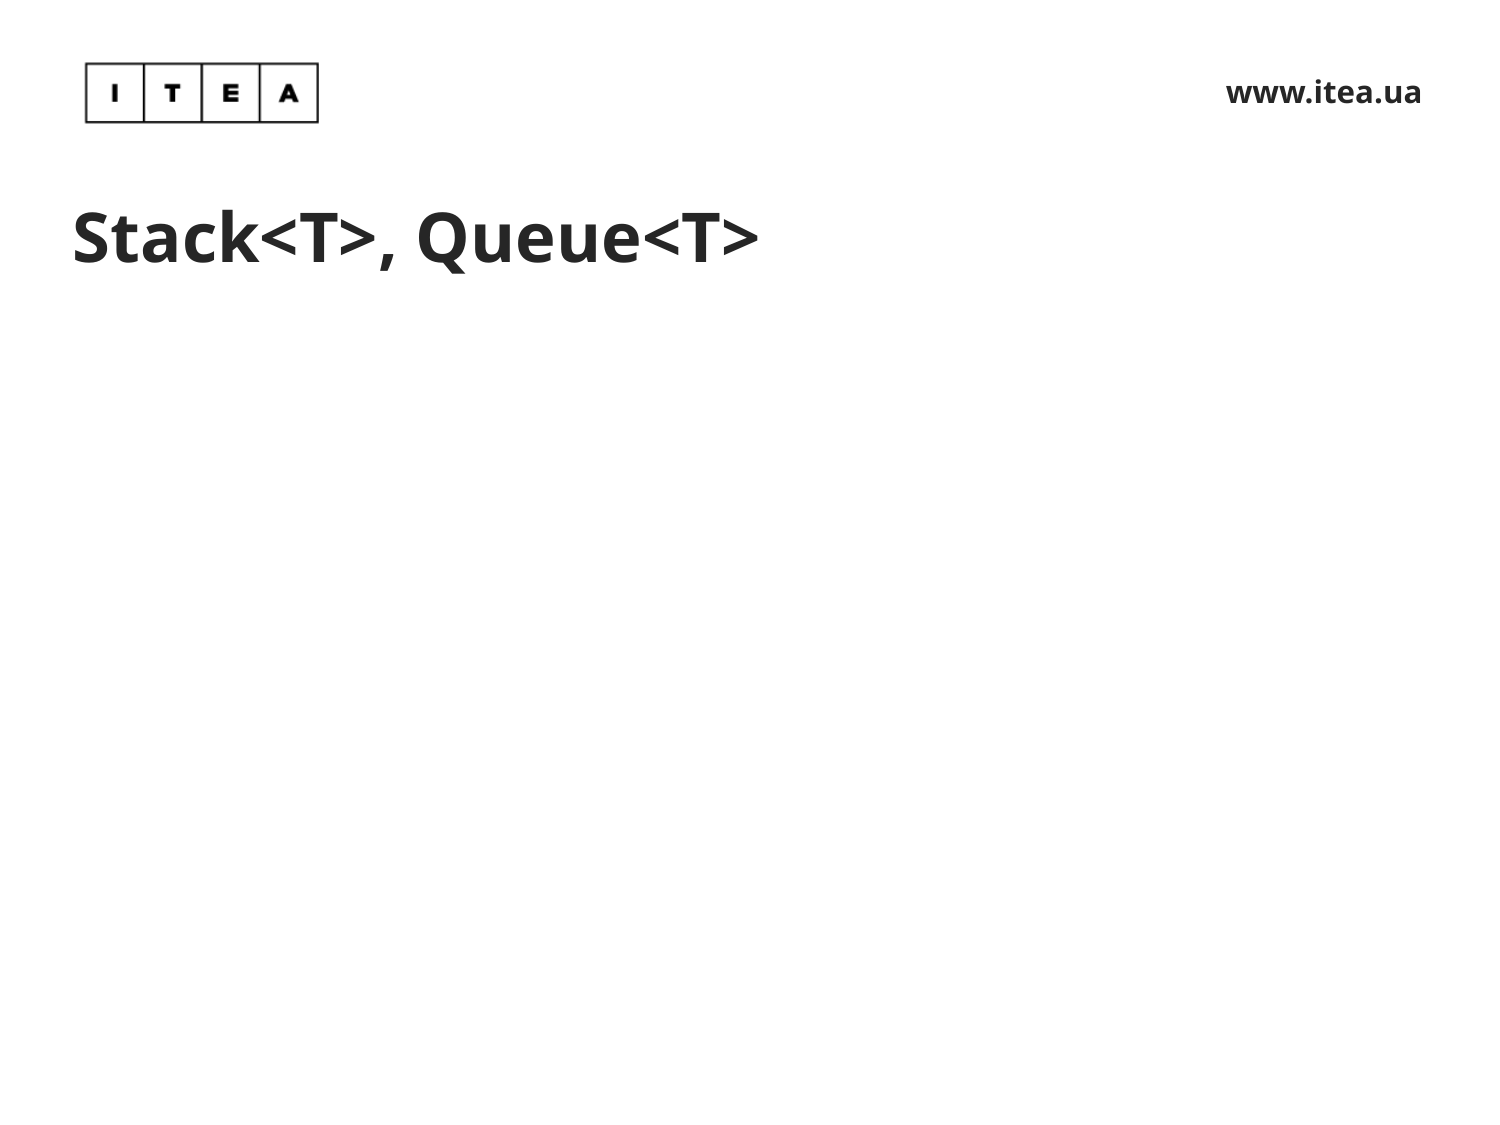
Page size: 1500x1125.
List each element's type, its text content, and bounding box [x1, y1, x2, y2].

picture [57, 49, 344, 133]
text_box www.itea.ua [1172, 66, 1477, 115]
title Stack<T>, Queue<T> [57, 186, 1319, 284]
